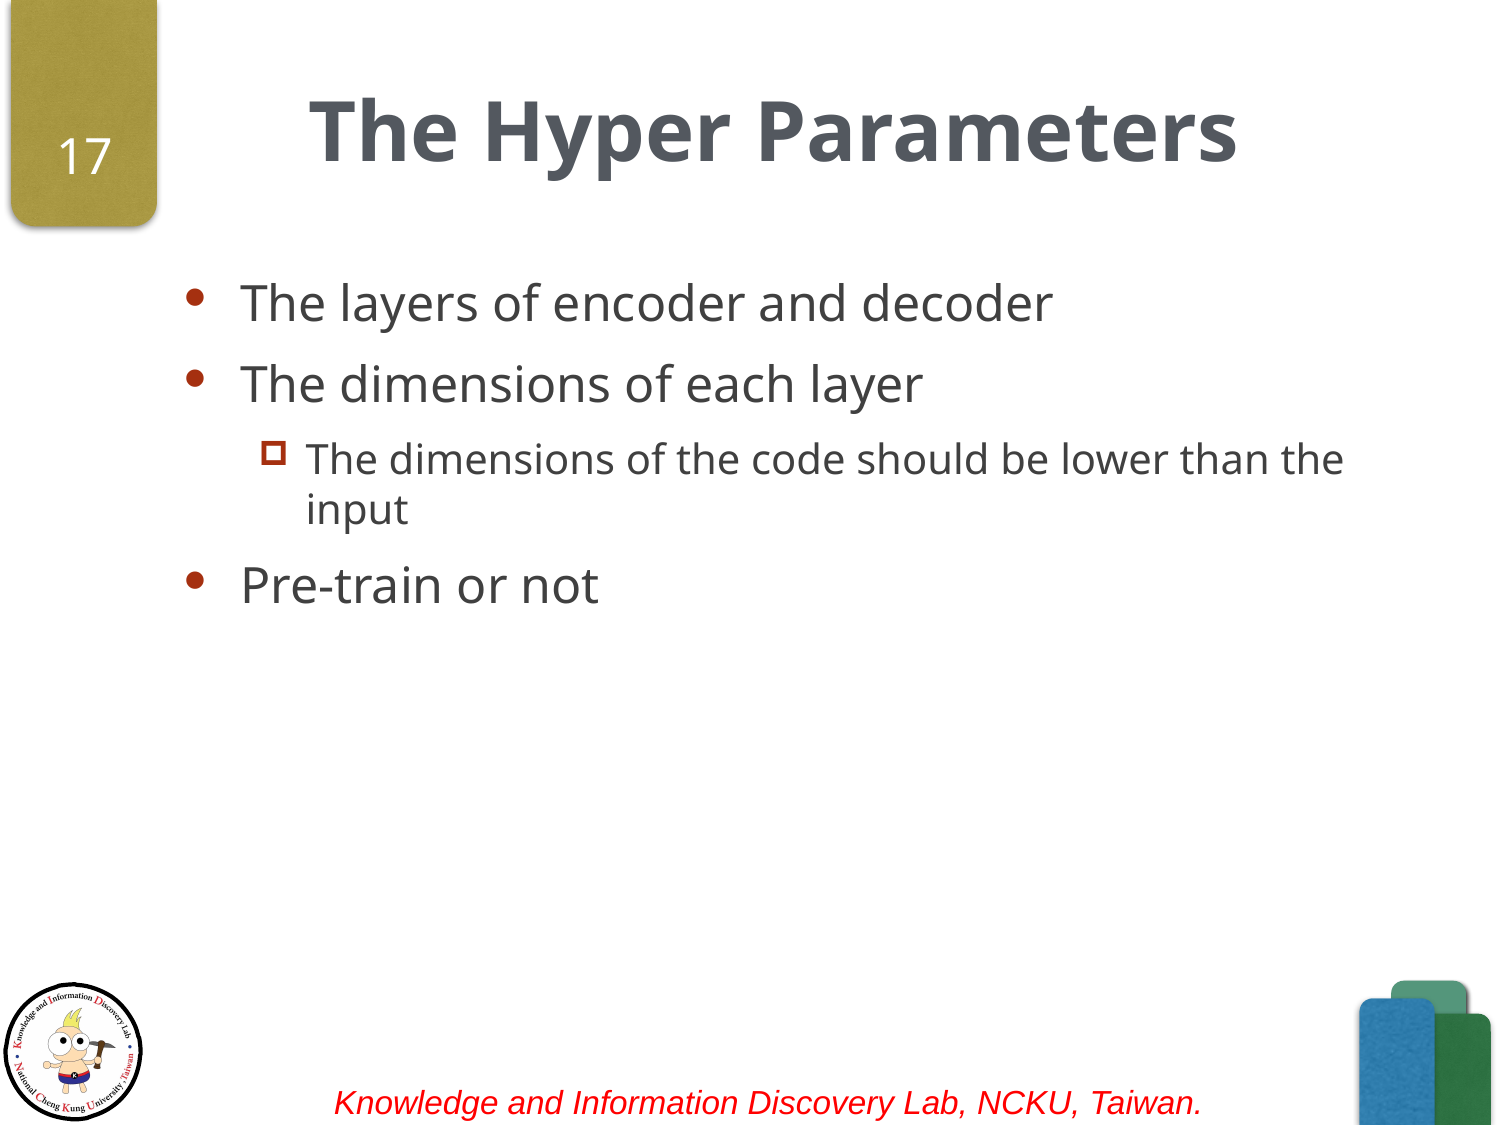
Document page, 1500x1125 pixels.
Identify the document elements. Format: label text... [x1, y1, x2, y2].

slide_number 17 [26, 129, 143, 190]
list The layers of encoder and decoder The dimensions of each layer The dimensions of the code should be lower than the input Pre-train or not [168, 263, 1466, 1093]
picture [11, 0, 157, 227]
title The Hyper Parameters [168, 14, 1379, 243]
picture [8, 987, 138, 1117]
picture [1359, 1013, 1491, 1125]
